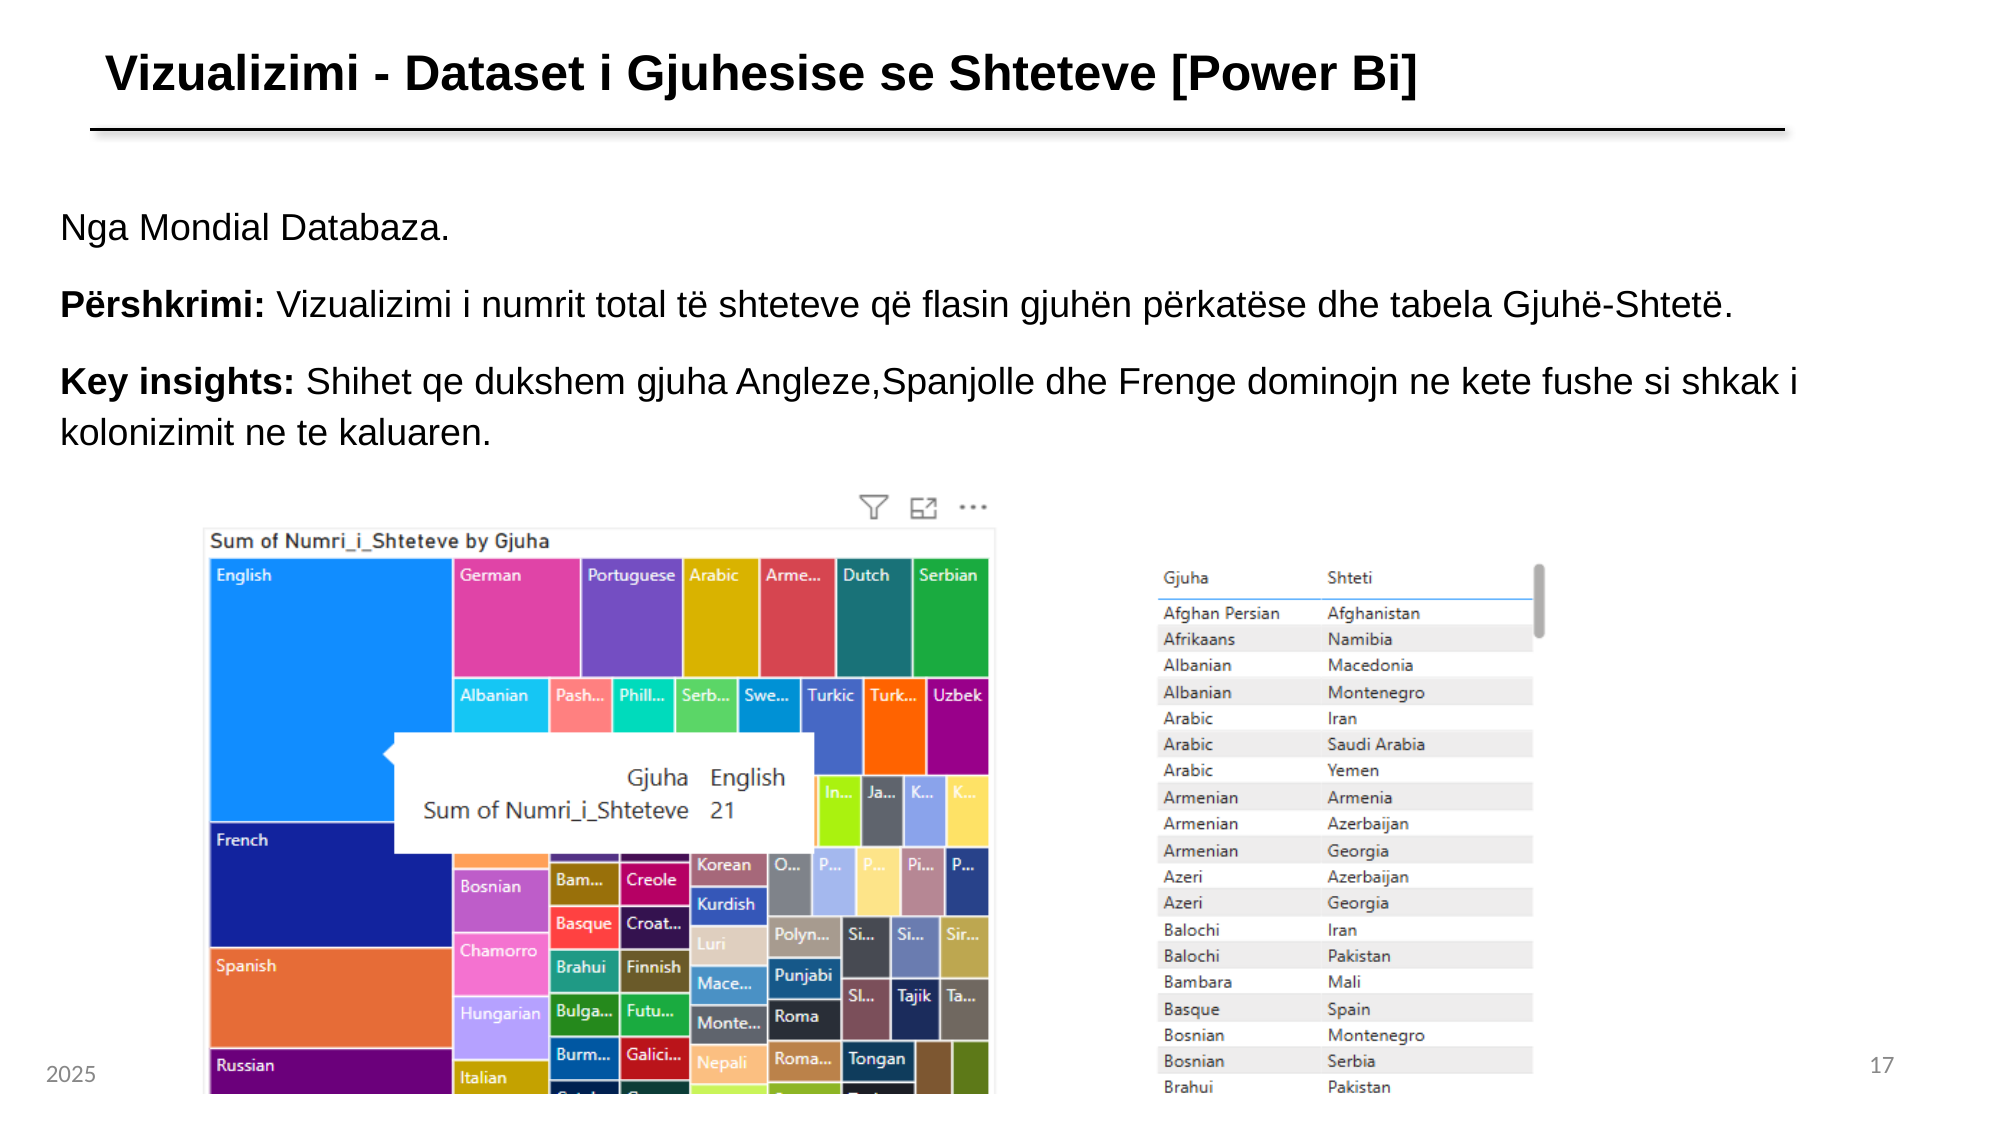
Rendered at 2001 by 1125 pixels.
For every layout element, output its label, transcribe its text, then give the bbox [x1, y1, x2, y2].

text_box 2025 [30, 1042, 498, 1103]
slide_number ‹#› [1710, 1033, 1910, 1094]
picture [170, 467, 1705, 1094]
text_box Vizualizimi - Dataset i Gjuhesise se Shteteve [Power Bi] [89, 21, 1624, 120]
text_box Nga Mondial Databaza. Përshkrimi: Vizualizimi i numrit total të shteteve që flasin gjuhën përkatëse dhe tabela Gjuhë-Shtetë. Key insights: Shihet qe dukshem gjuha Angleze,Spanjolle dhe Frenge dominojn ne kete fushe si shkak i kolonizimit ne te kaluaren. [45, 156, 1938, 570]
